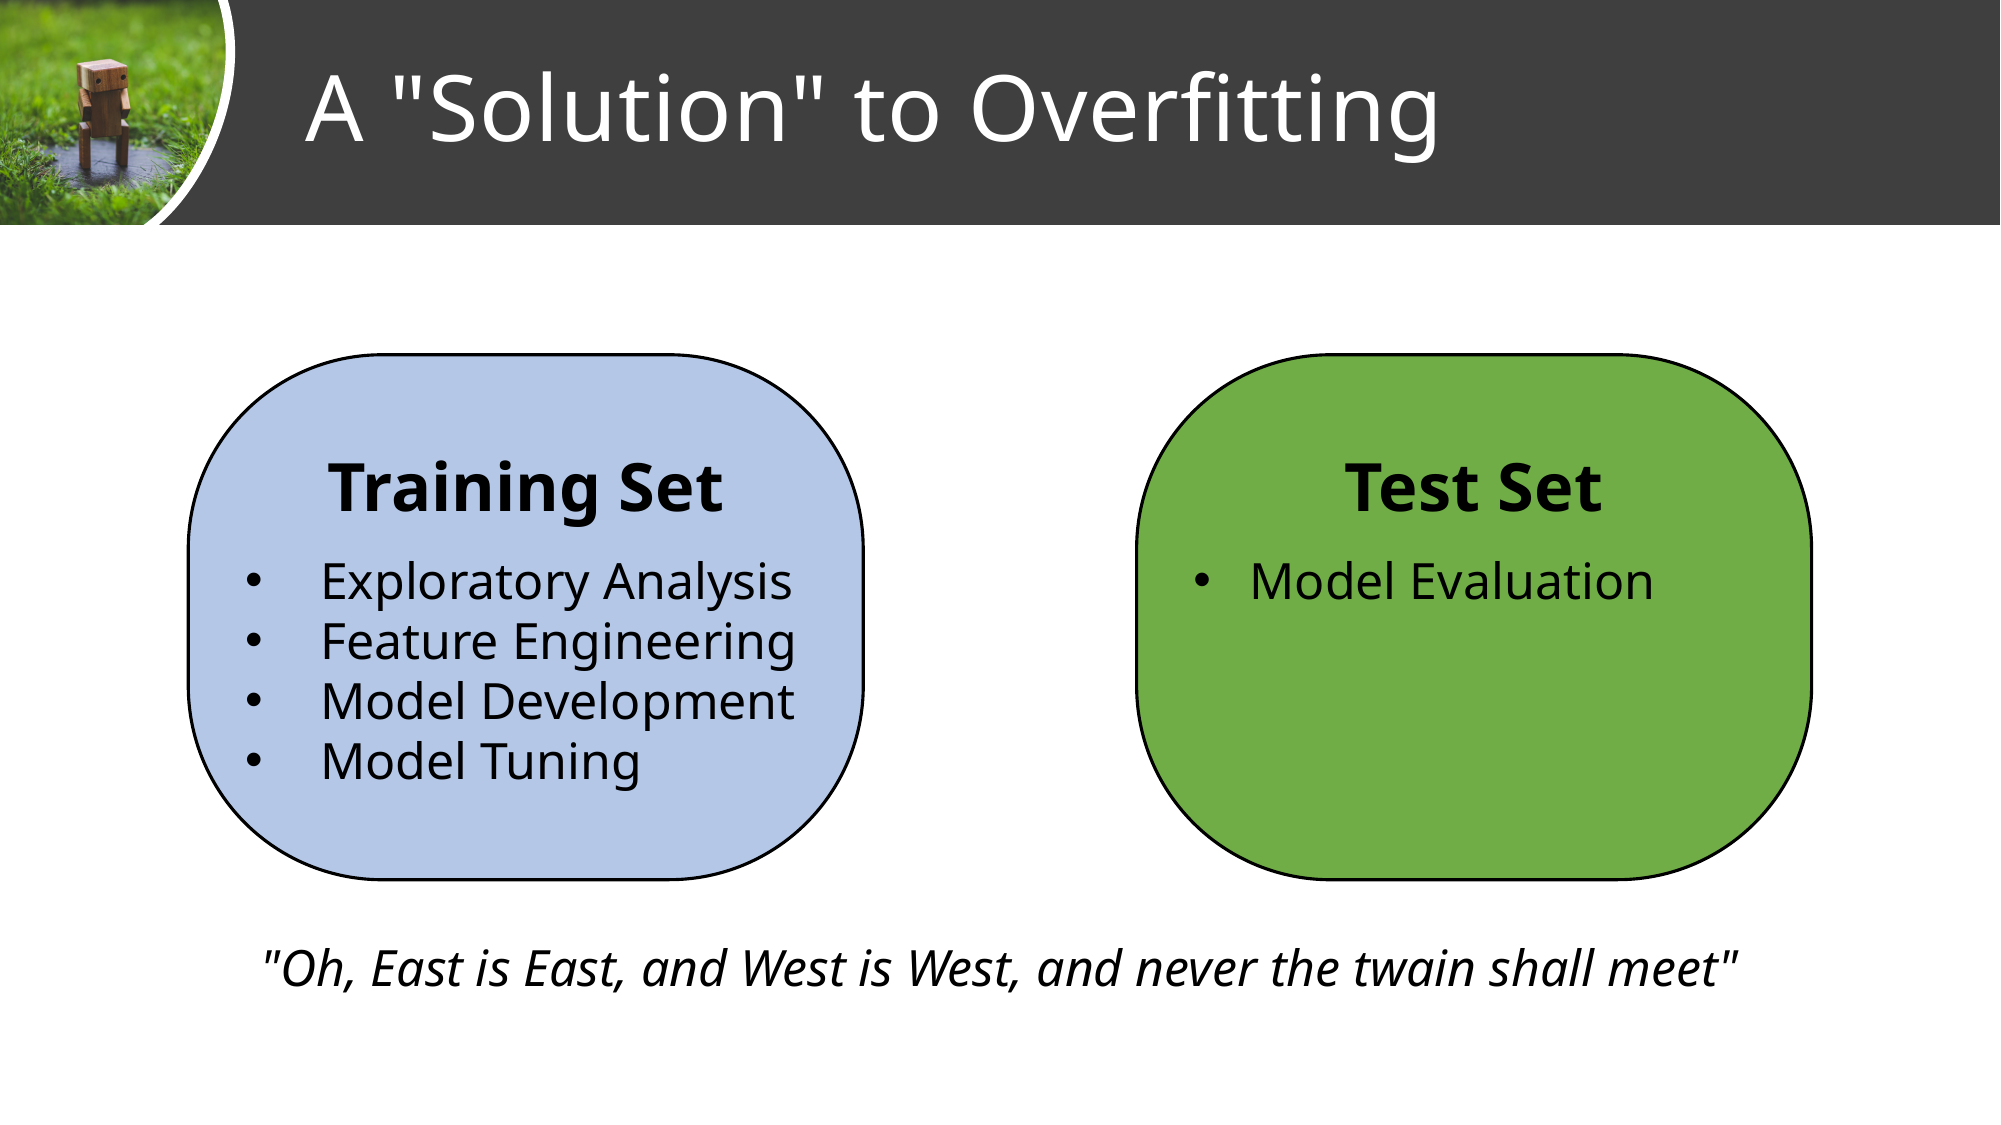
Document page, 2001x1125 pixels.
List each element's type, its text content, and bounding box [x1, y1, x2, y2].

text_box Training Set Exploratory Analysis Feature Engineering Model Development Model Tuning [187, 353, 865, 881]
text_box [153, 221, 2000, 226]
text_box Test Set Model Evaluation [1135, 353, 1813, 881]
title A "Solution" to Overfitting [231, 3, 2000, 221]
picture [0, 0, 231, 225]
text_box "Oh, East is East, and West is West, and never the twain shall meet" [188, 928, 1812, 1004]
text_box [145, 225, 153, 230]
